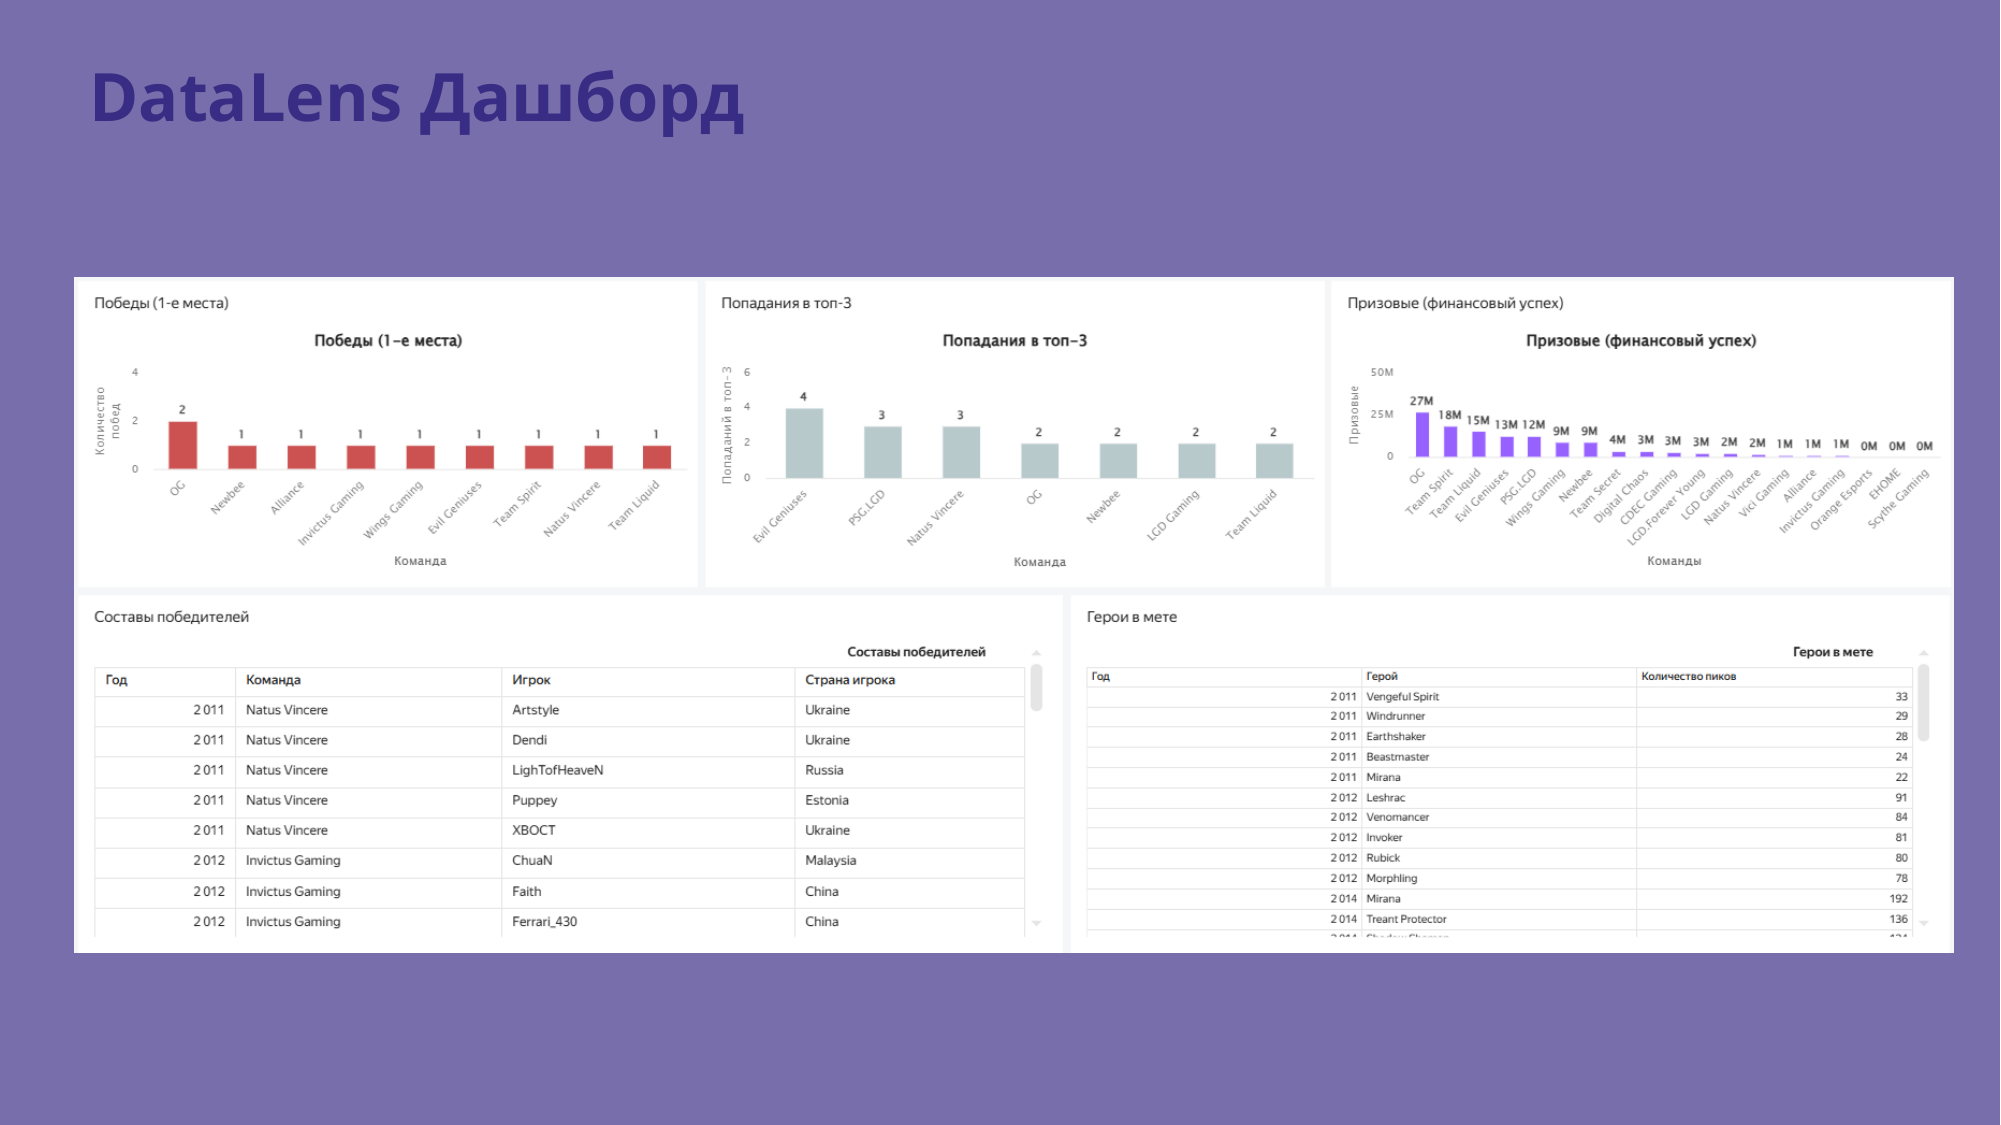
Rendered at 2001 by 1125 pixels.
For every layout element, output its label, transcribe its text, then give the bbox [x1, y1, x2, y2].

text_box DataLens Дашборд [74, 29, 1416, 171]
picture [74, 277, 1954, 953]
